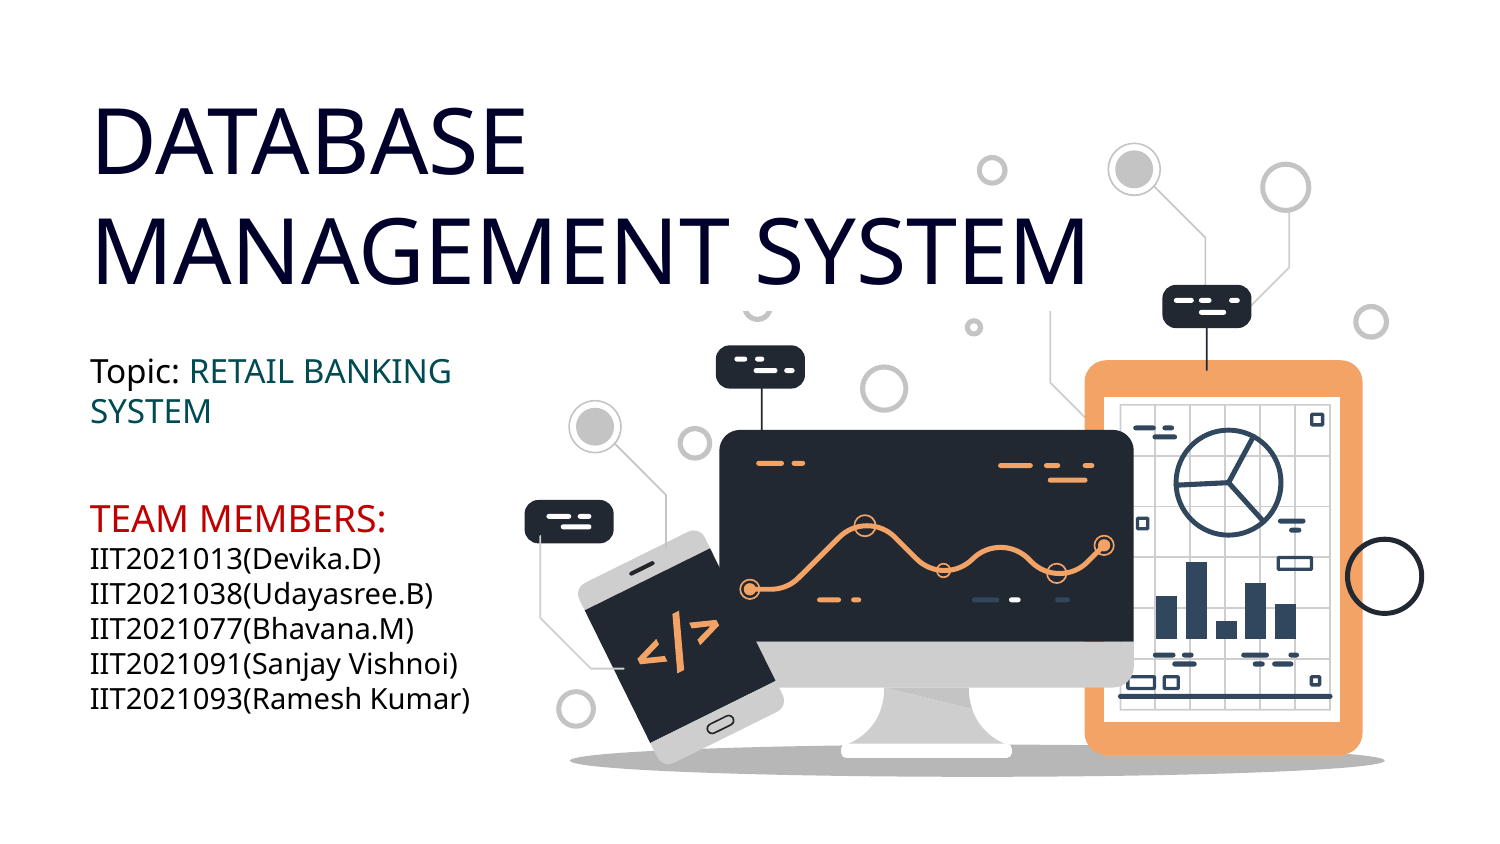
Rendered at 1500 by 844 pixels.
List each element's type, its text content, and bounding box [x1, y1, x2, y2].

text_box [524, 142, 1425, 778]
text_box TEAM MEMBERS: IIT2021013(Devika.D) IIT2021038(Udayasree.B) IIT2021077(Bhavana.M) IIT2021091(Sanjay Vishnoi) IIT2021093(Ramesh Kumar) [74, 487, 519, 723]
text_box Topic: RETAIL BANKING SYSTEM [75, 335, 519, 423]
text_box DATABASE MANAGEMENT SYSTEM [75, 67, 1128, 327]
